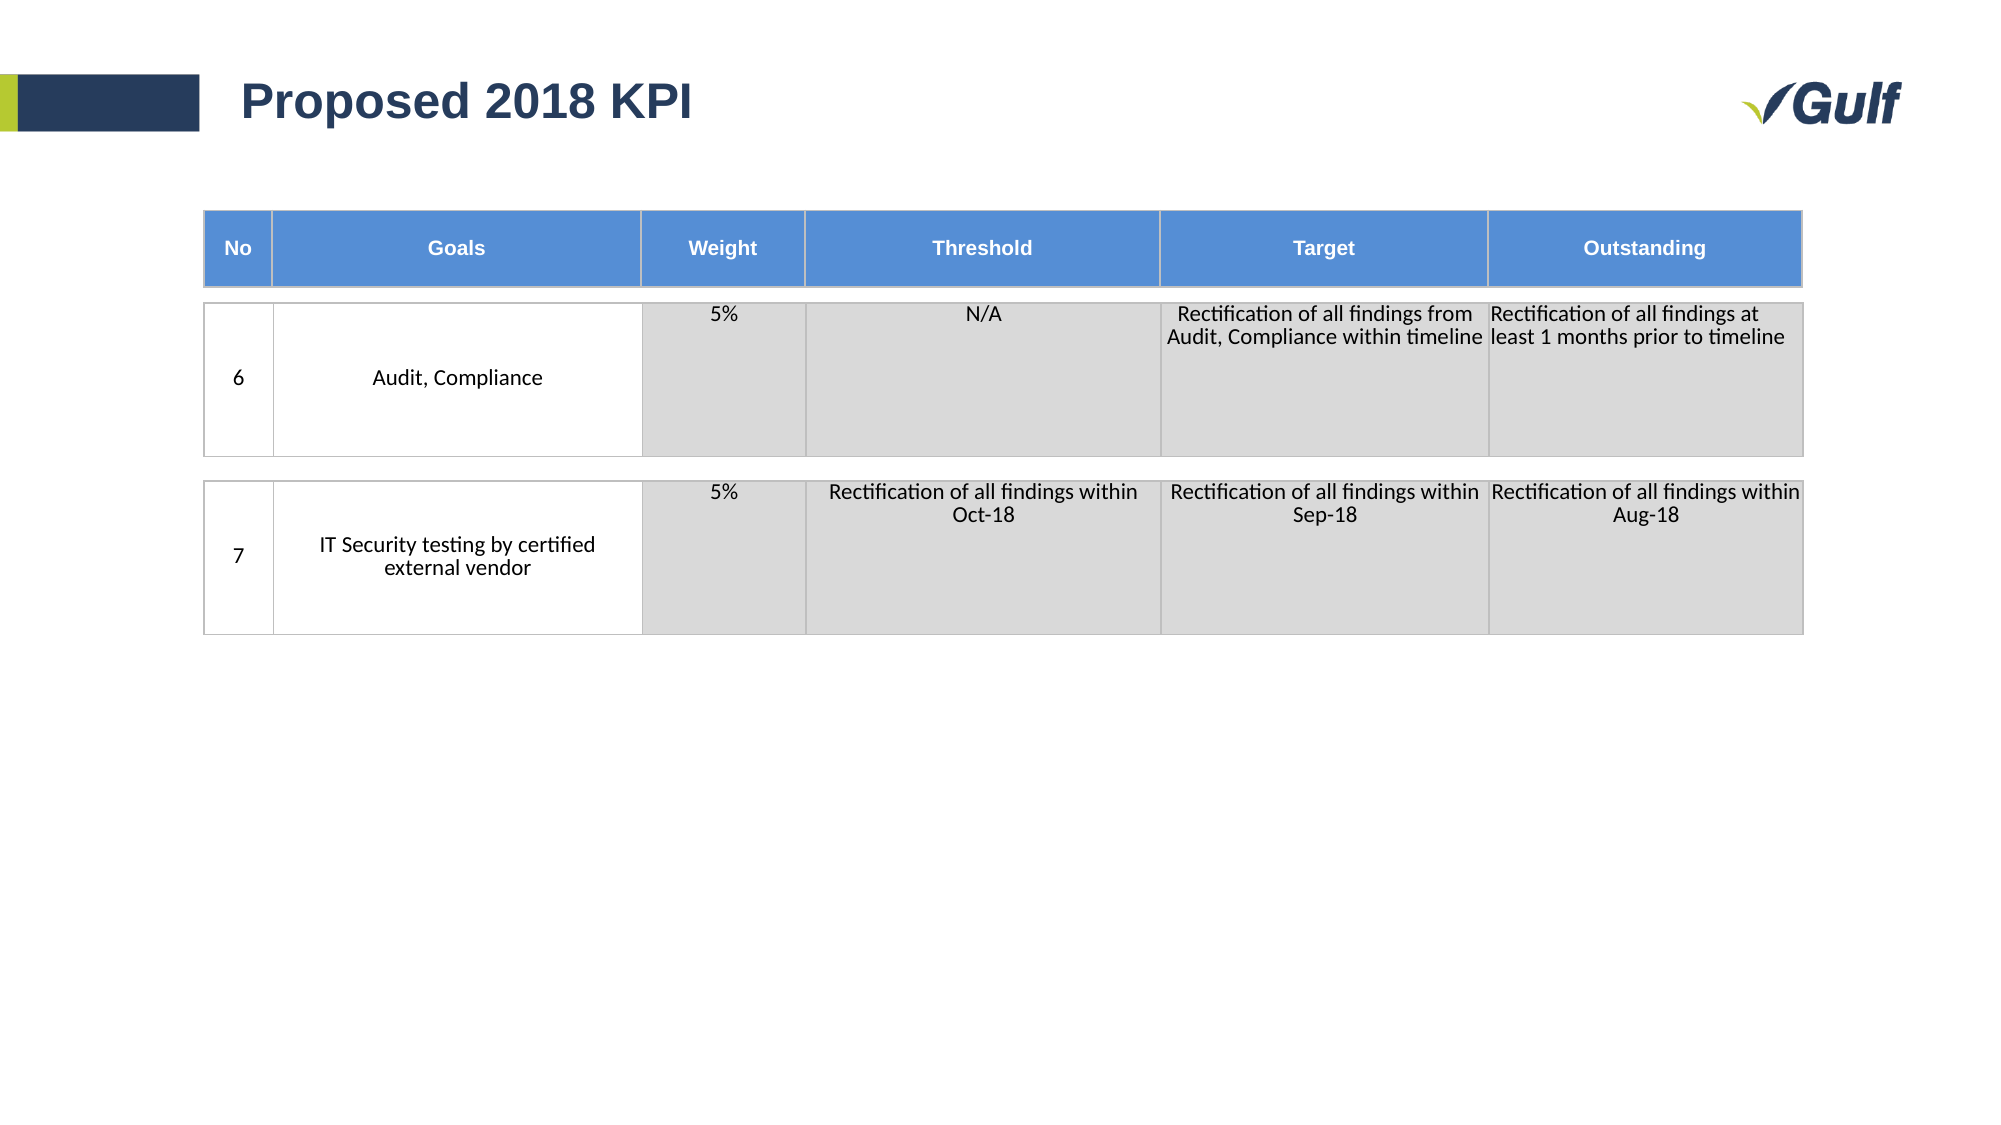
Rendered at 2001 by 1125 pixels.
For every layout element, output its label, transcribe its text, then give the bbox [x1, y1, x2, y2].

table_header Rectification of all findings within Oct-18 [807, 482, 1160, 634]
picture [0, 0, 2000, 1125]
table_header Rectification of all findings within Aug-18 [1490, 482, 1802, 634]
table_header Threshold [806, 211, 1159, 286]
table_header 6 [205, 304, 273, 456]
table_header Goals [273, 211, 640, 286]
table_header Rectification of all findings within Sep-18 [1162, 482, 1488, 634]
table_header Rectification of all findings from Audit, Compliance within timeline [1162, 304, 1488, 456]
table_header N/A [807, 304, 1160, 456]
table_header 7 [205, 482, 273, 634]
table_header 5% [643, 304, 805, 456]
table_header Rectification of all findings at least 1 months prior to timeline [1490, 304, 1802, 456]
table_header 5% [643, 482, 805, 634]
table_header Target [1161, 211, 1487, 286]
table_header Outstanding [1489, 211, 1801, 286]
title Proposed 2018 KPI [226, 70, 1671, 155]
table_header No [205, 211, 271, 286]
table_header IT Security testing by certified external vendor [274, 482, 642, 634]
table_header Audit, Compliance [274, 304, 642, 456]
table_header Weight [642, 211, 804, 286]
